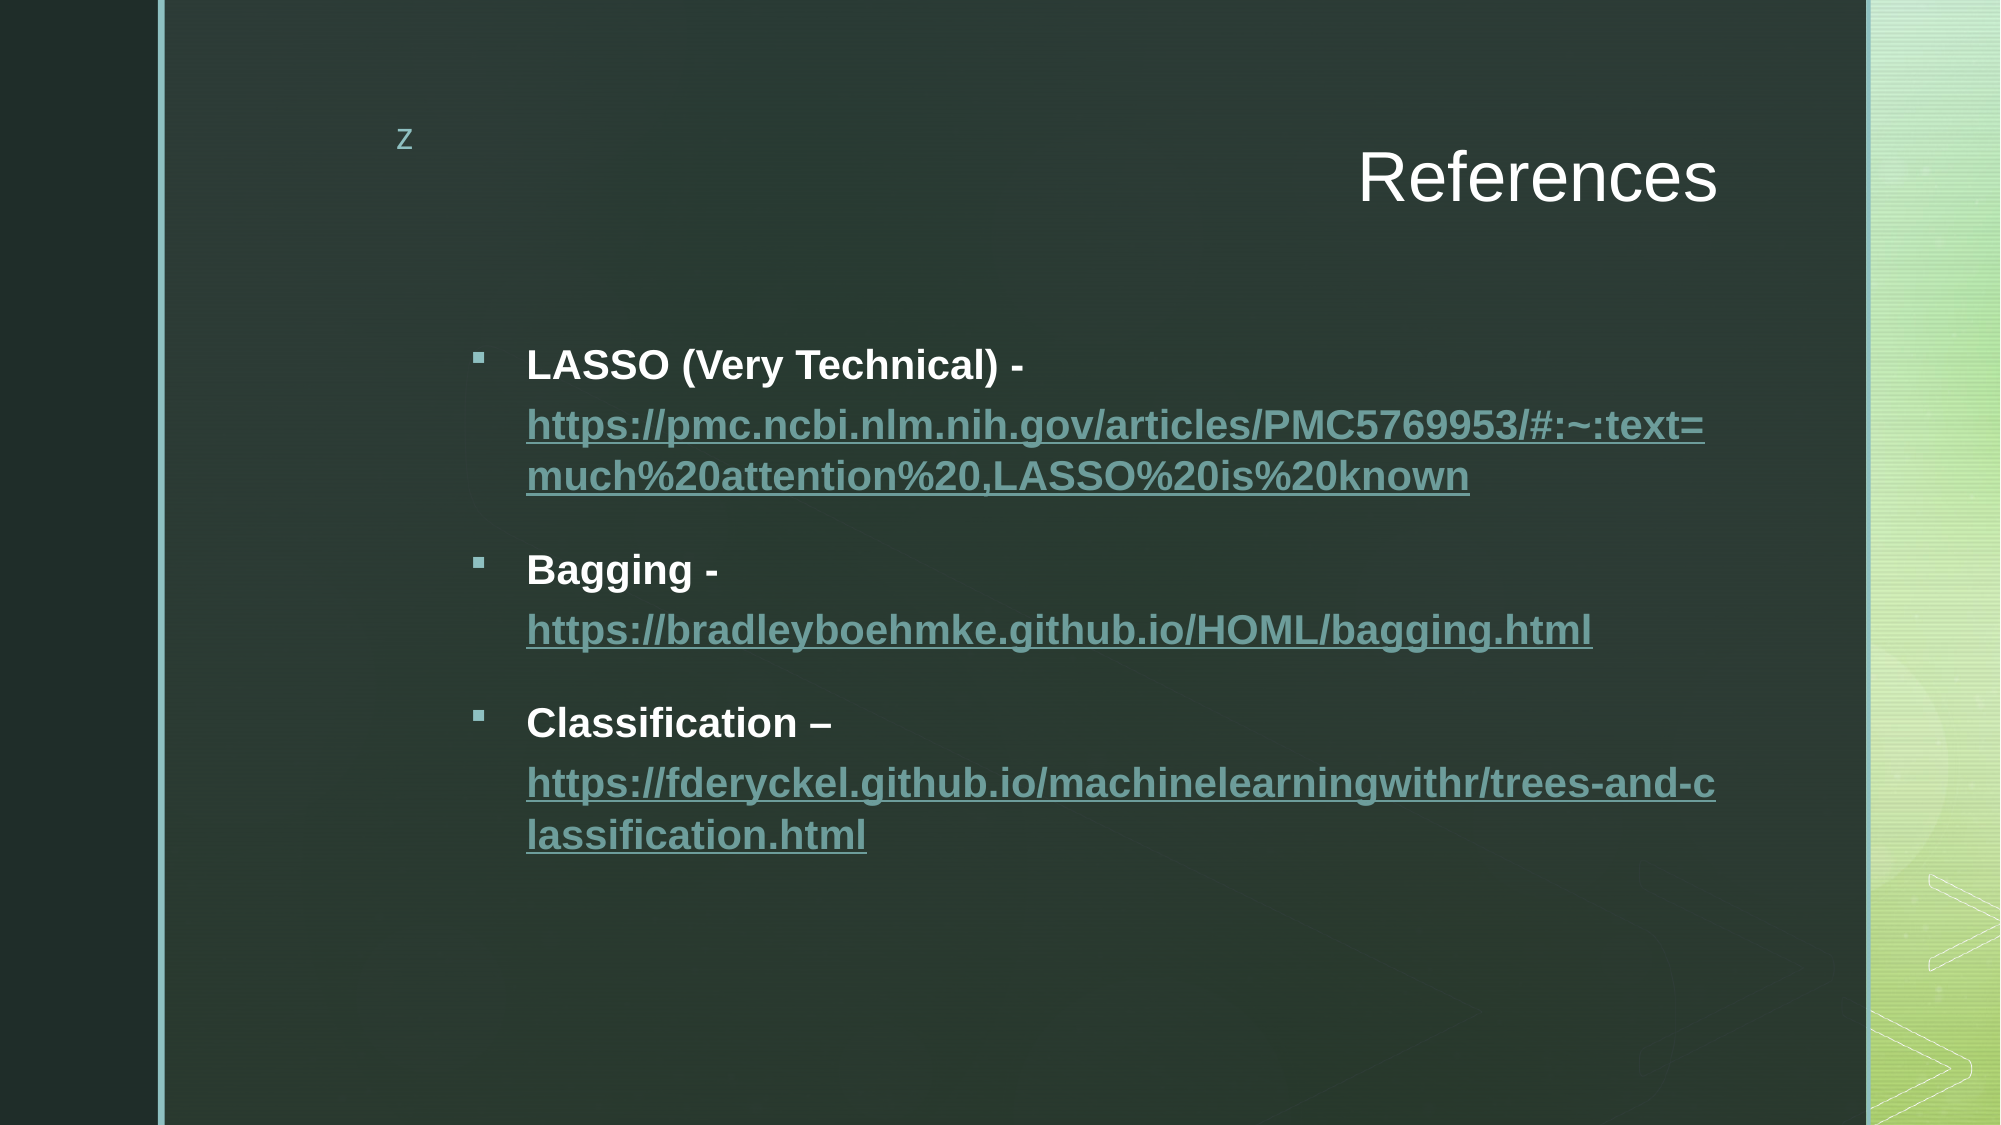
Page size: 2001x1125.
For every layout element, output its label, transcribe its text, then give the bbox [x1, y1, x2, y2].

list LASSO (Very Technical) - https://pmc.ncbi.nlm.nih.gov/articles/PMC5769953/#:~:text=much%20attention%20,LASSO%20is%20known Bagging - https://bradleyboehmke.github.io/HOML/bagging.html Classification – https://fderyckel.github.io/machinelearningwithr/trees-and-classification.html [454, 276, 1734, 993]
picture [1871, 0, 2001, 1125]
title References [428, 132, 1734, 310]
